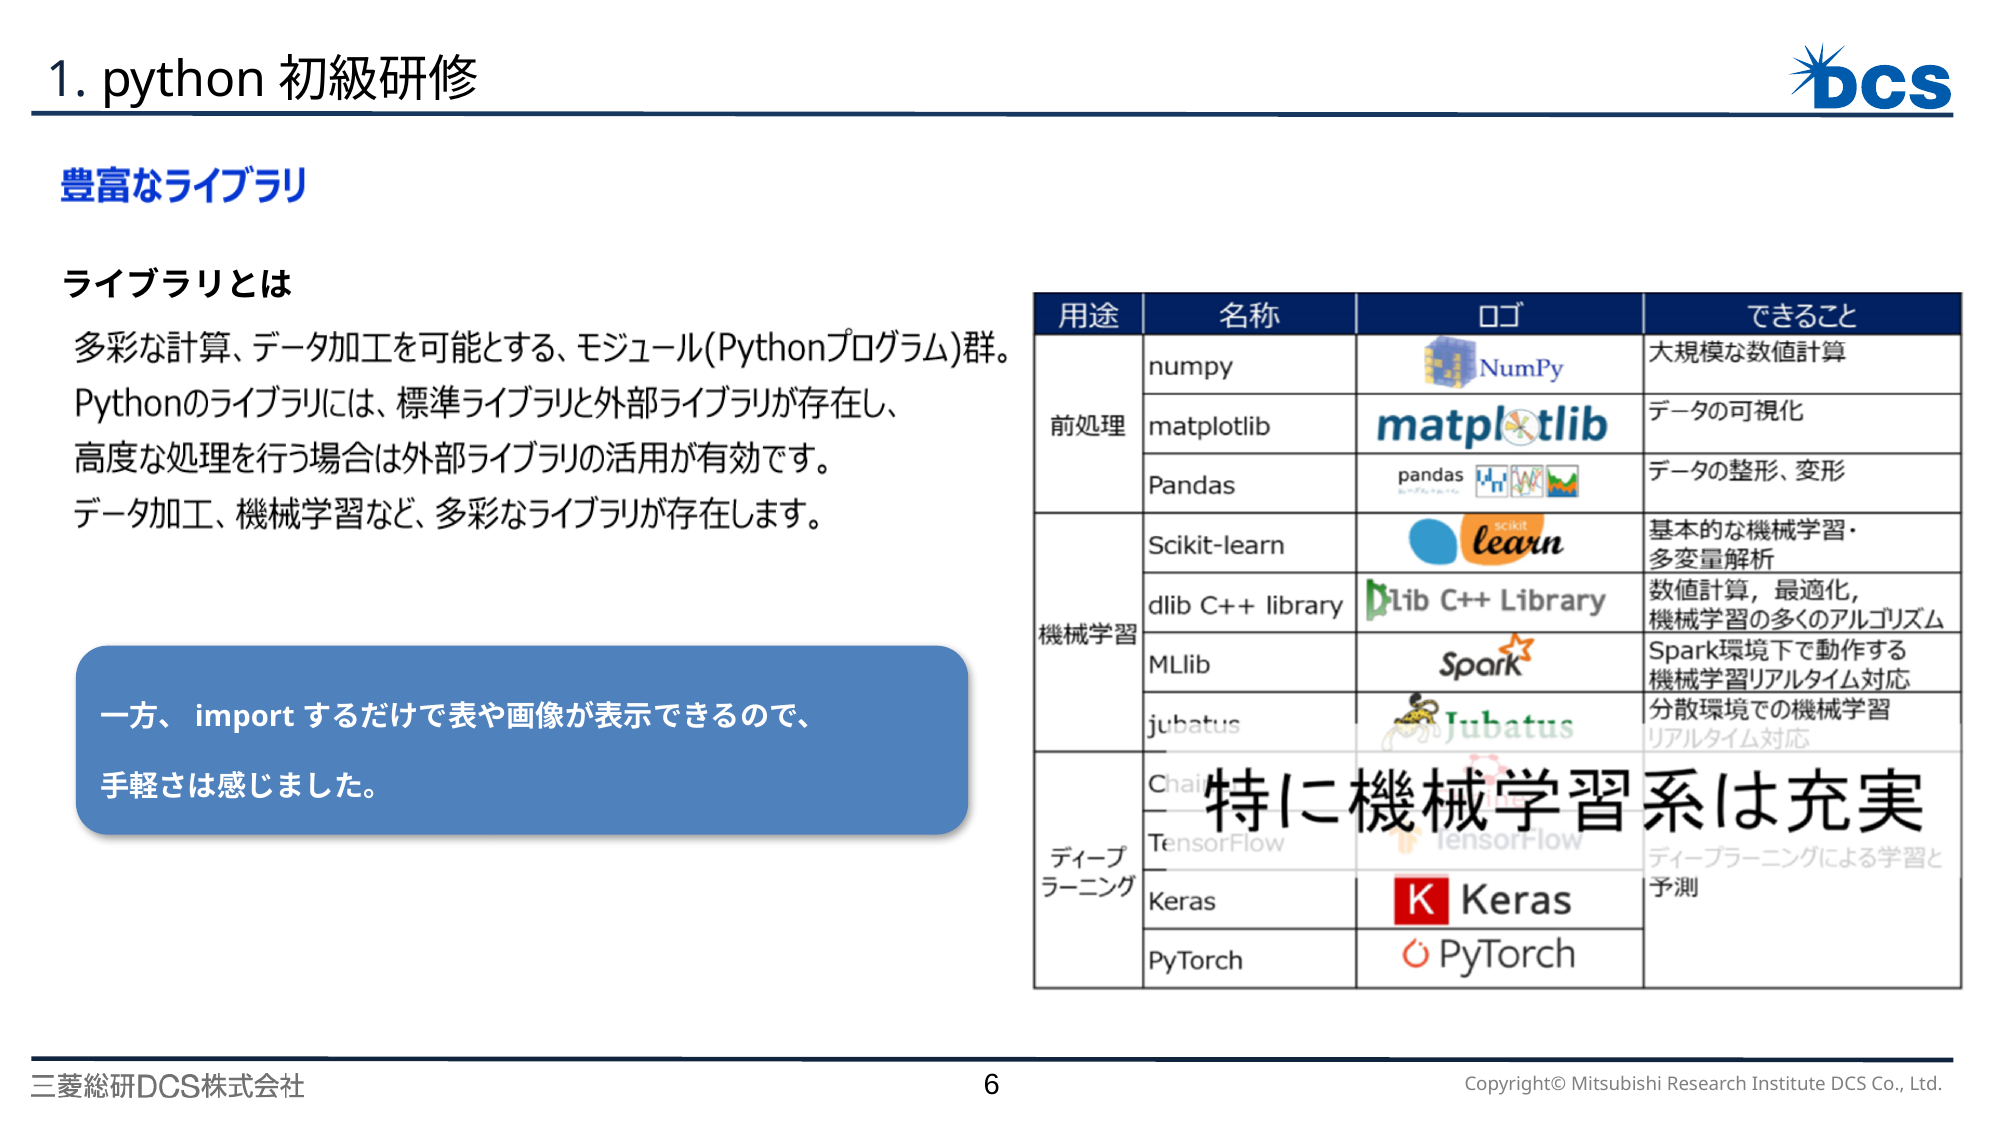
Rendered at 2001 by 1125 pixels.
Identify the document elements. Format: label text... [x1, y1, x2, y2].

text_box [45, 255, 1027, 541]
title 1. python初級研修 [31, 38, 1756, 110]
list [1011, 283, 1987, 1008]
text_box 一方、importするだけで表や画像が表示できるので、 手軽さは感じました。 [75, 645, 969, 835]
picture [31, 148, 1013, 226]
picture [31, 1073, 304, 1098]
